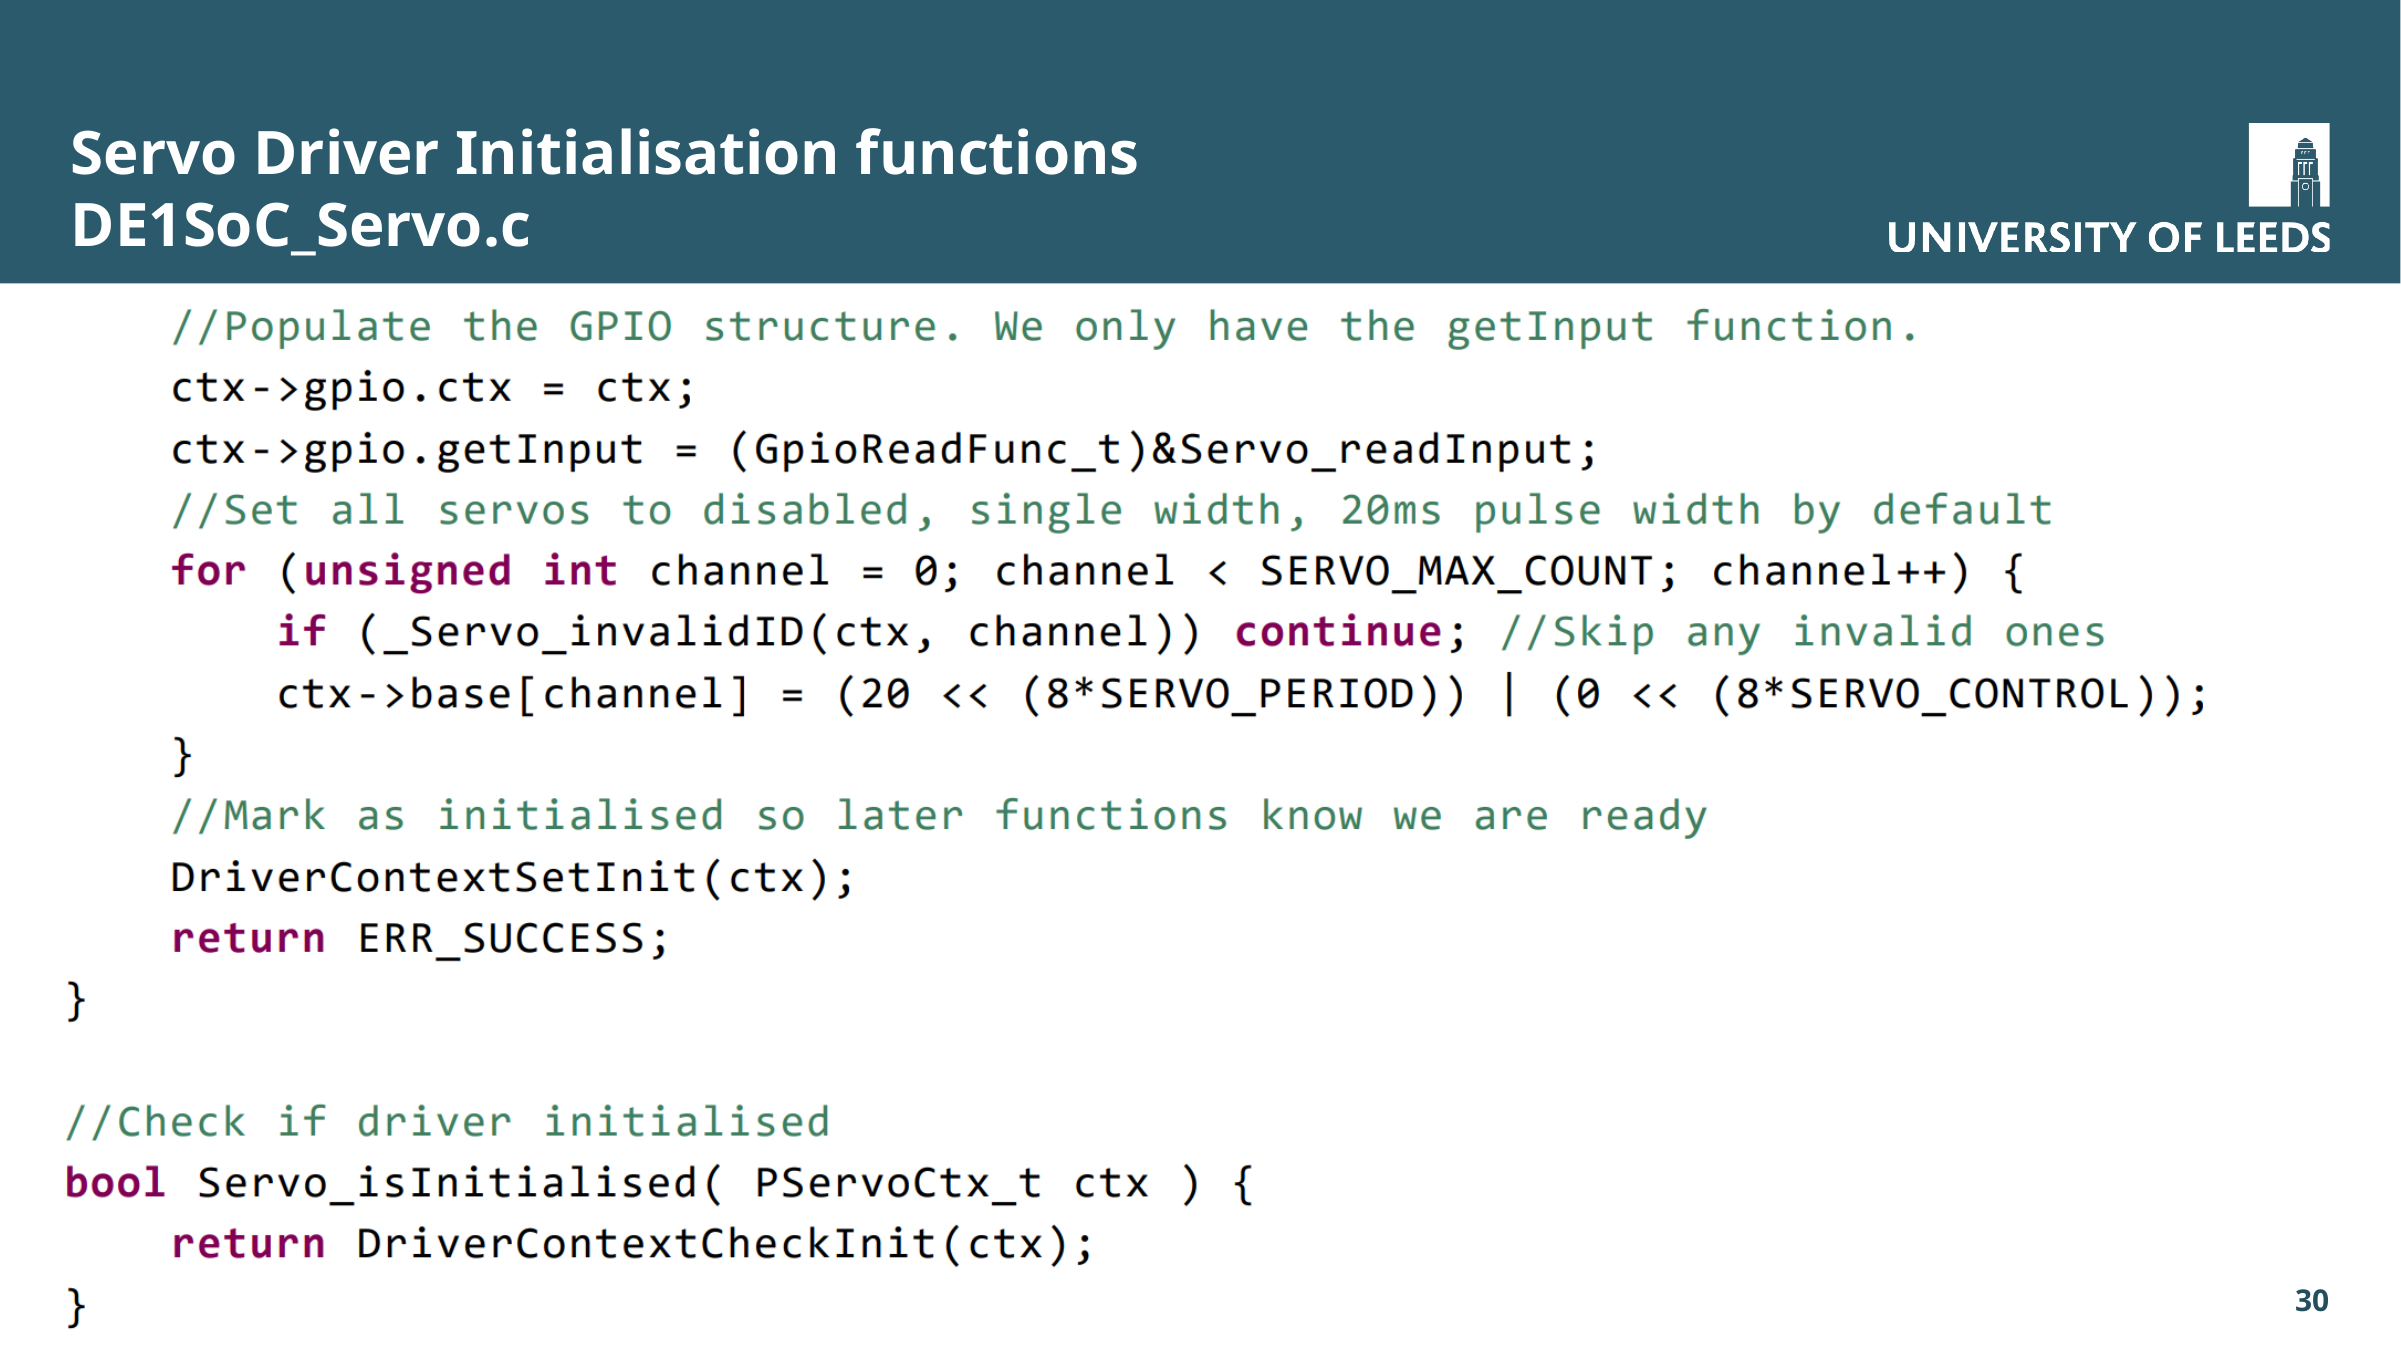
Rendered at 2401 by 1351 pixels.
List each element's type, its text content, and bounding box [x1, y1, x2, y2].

title Servo Driver Initialisation functions DE1SoC_Servo.c [70, 81, 1806, 259]
picture [54, 297, 2255, 1337]
